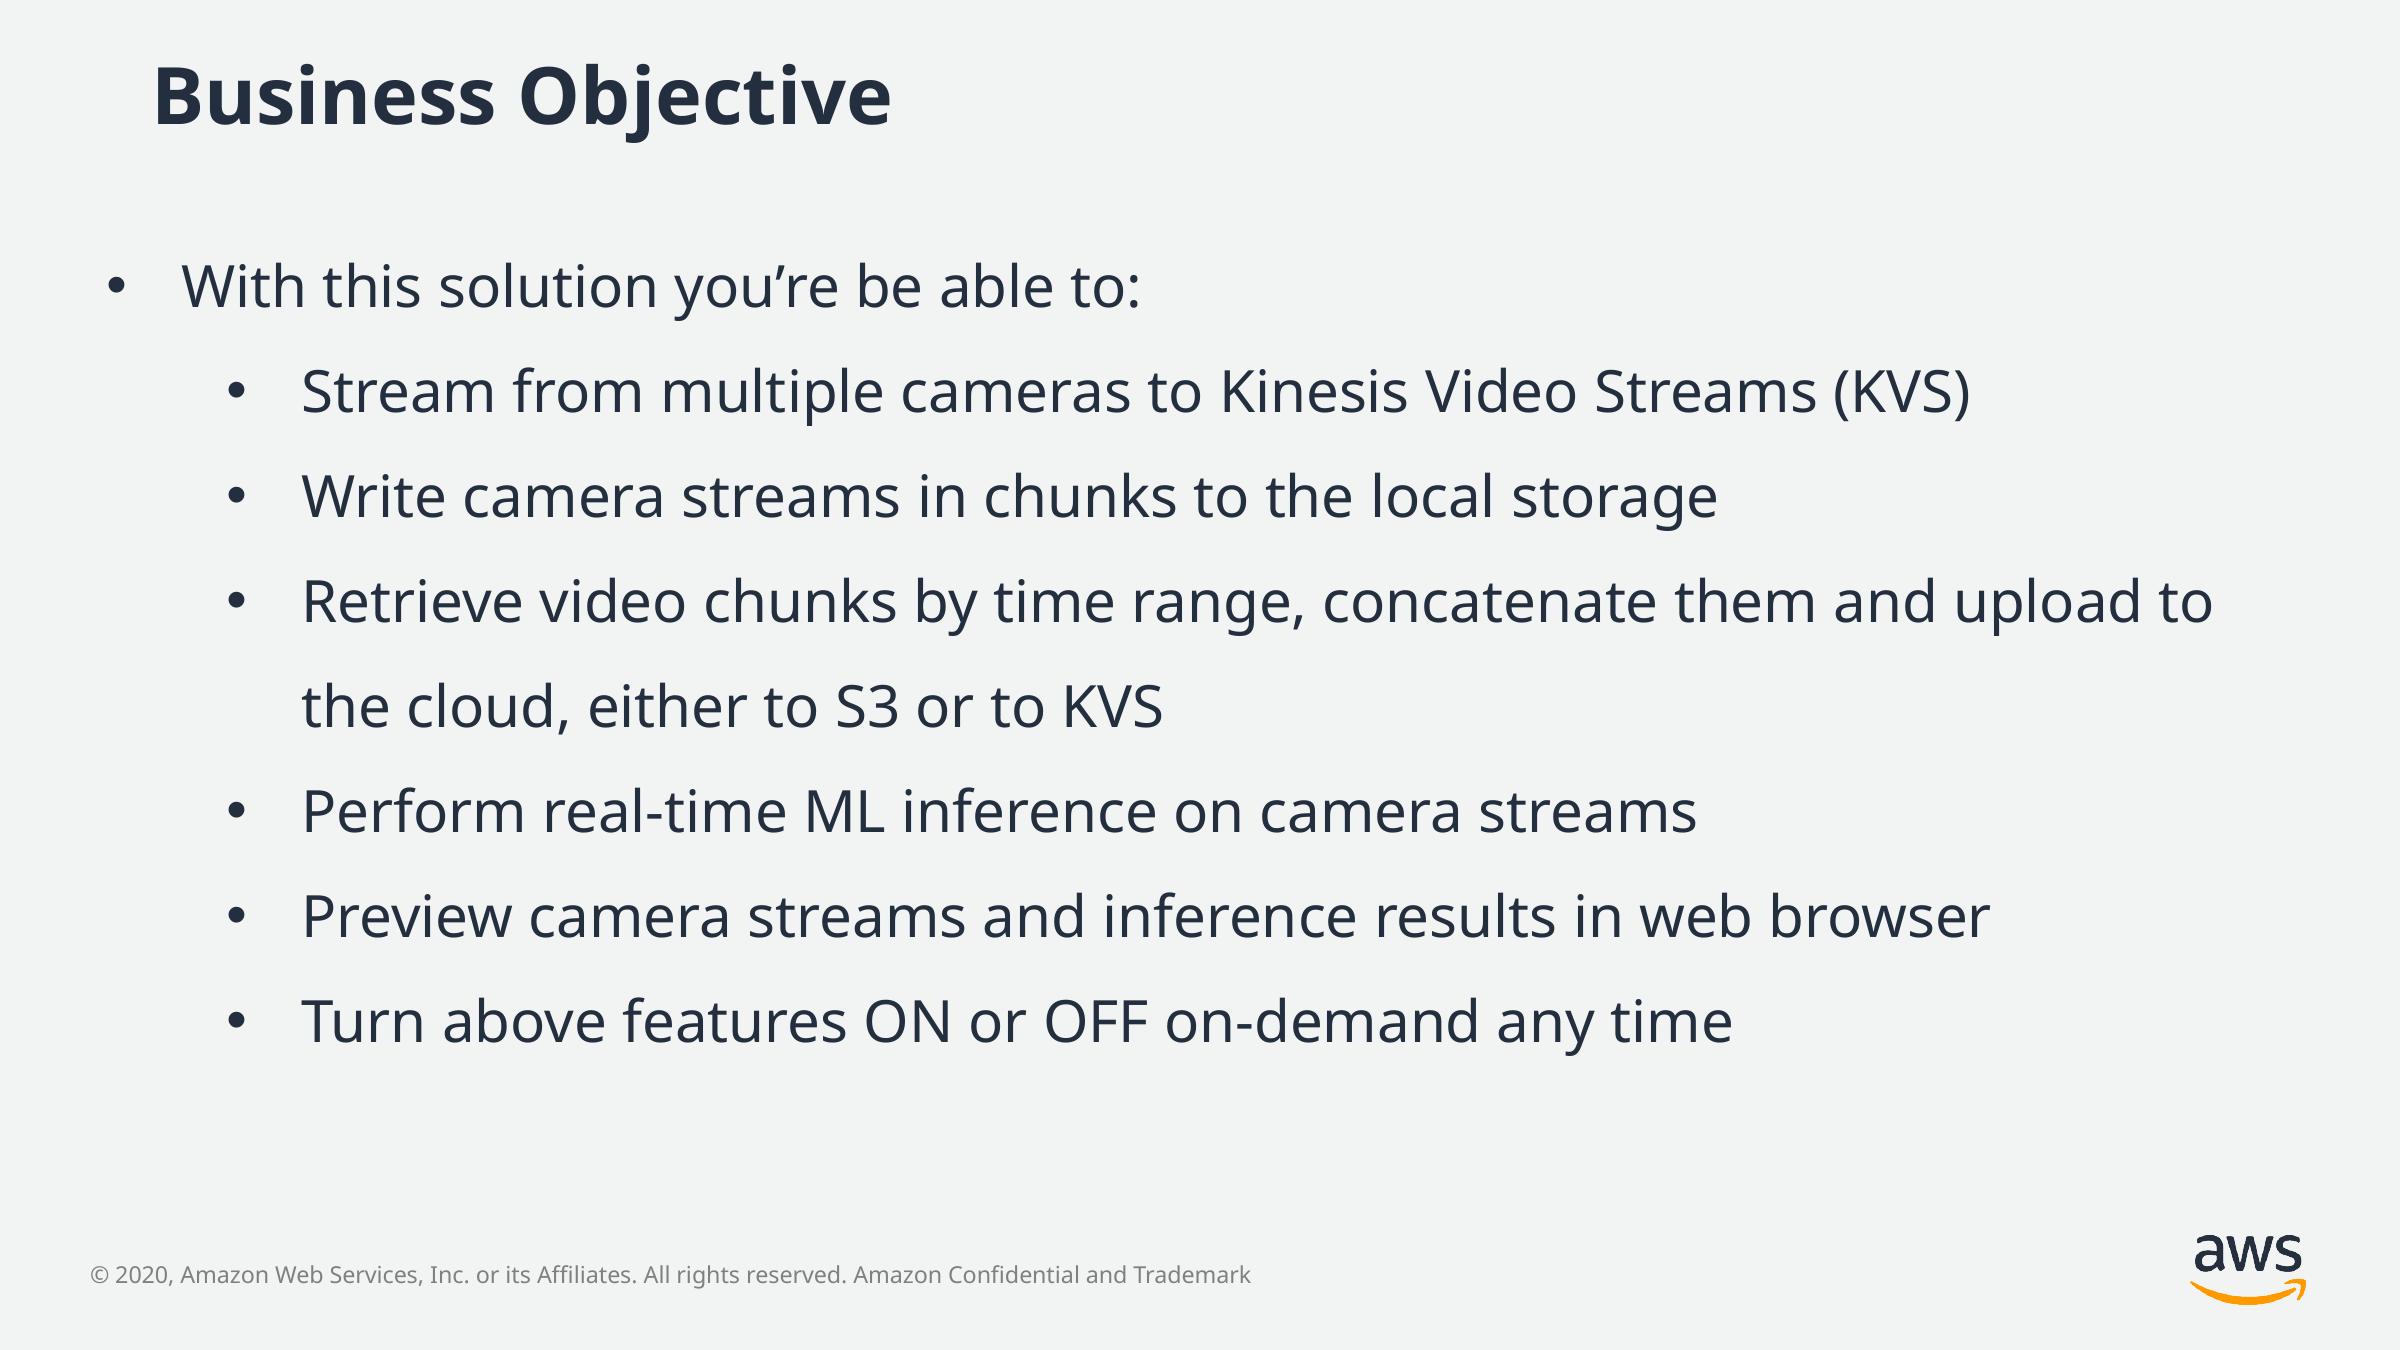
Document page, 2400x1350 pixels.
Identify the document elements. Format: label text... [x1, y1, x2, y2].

text_box With this solution you’re be able to: Stream from multiple cameras to Kinesis Video Streams (KVS) Write camera streams in chunks to the local storage Retrieve video chunks by time range, concatenate them and upload to the cloud, either to S3 or to KVS Perform real-time ML inference on camera streams Preview camera streams and inference results in web browser Turn above features ON or OFF on-demand any time [91, 207, 2262, 1062]
title Business Objective [136, 38, 2307, 182]
picture [2190, 1235, 2306, 1305]
